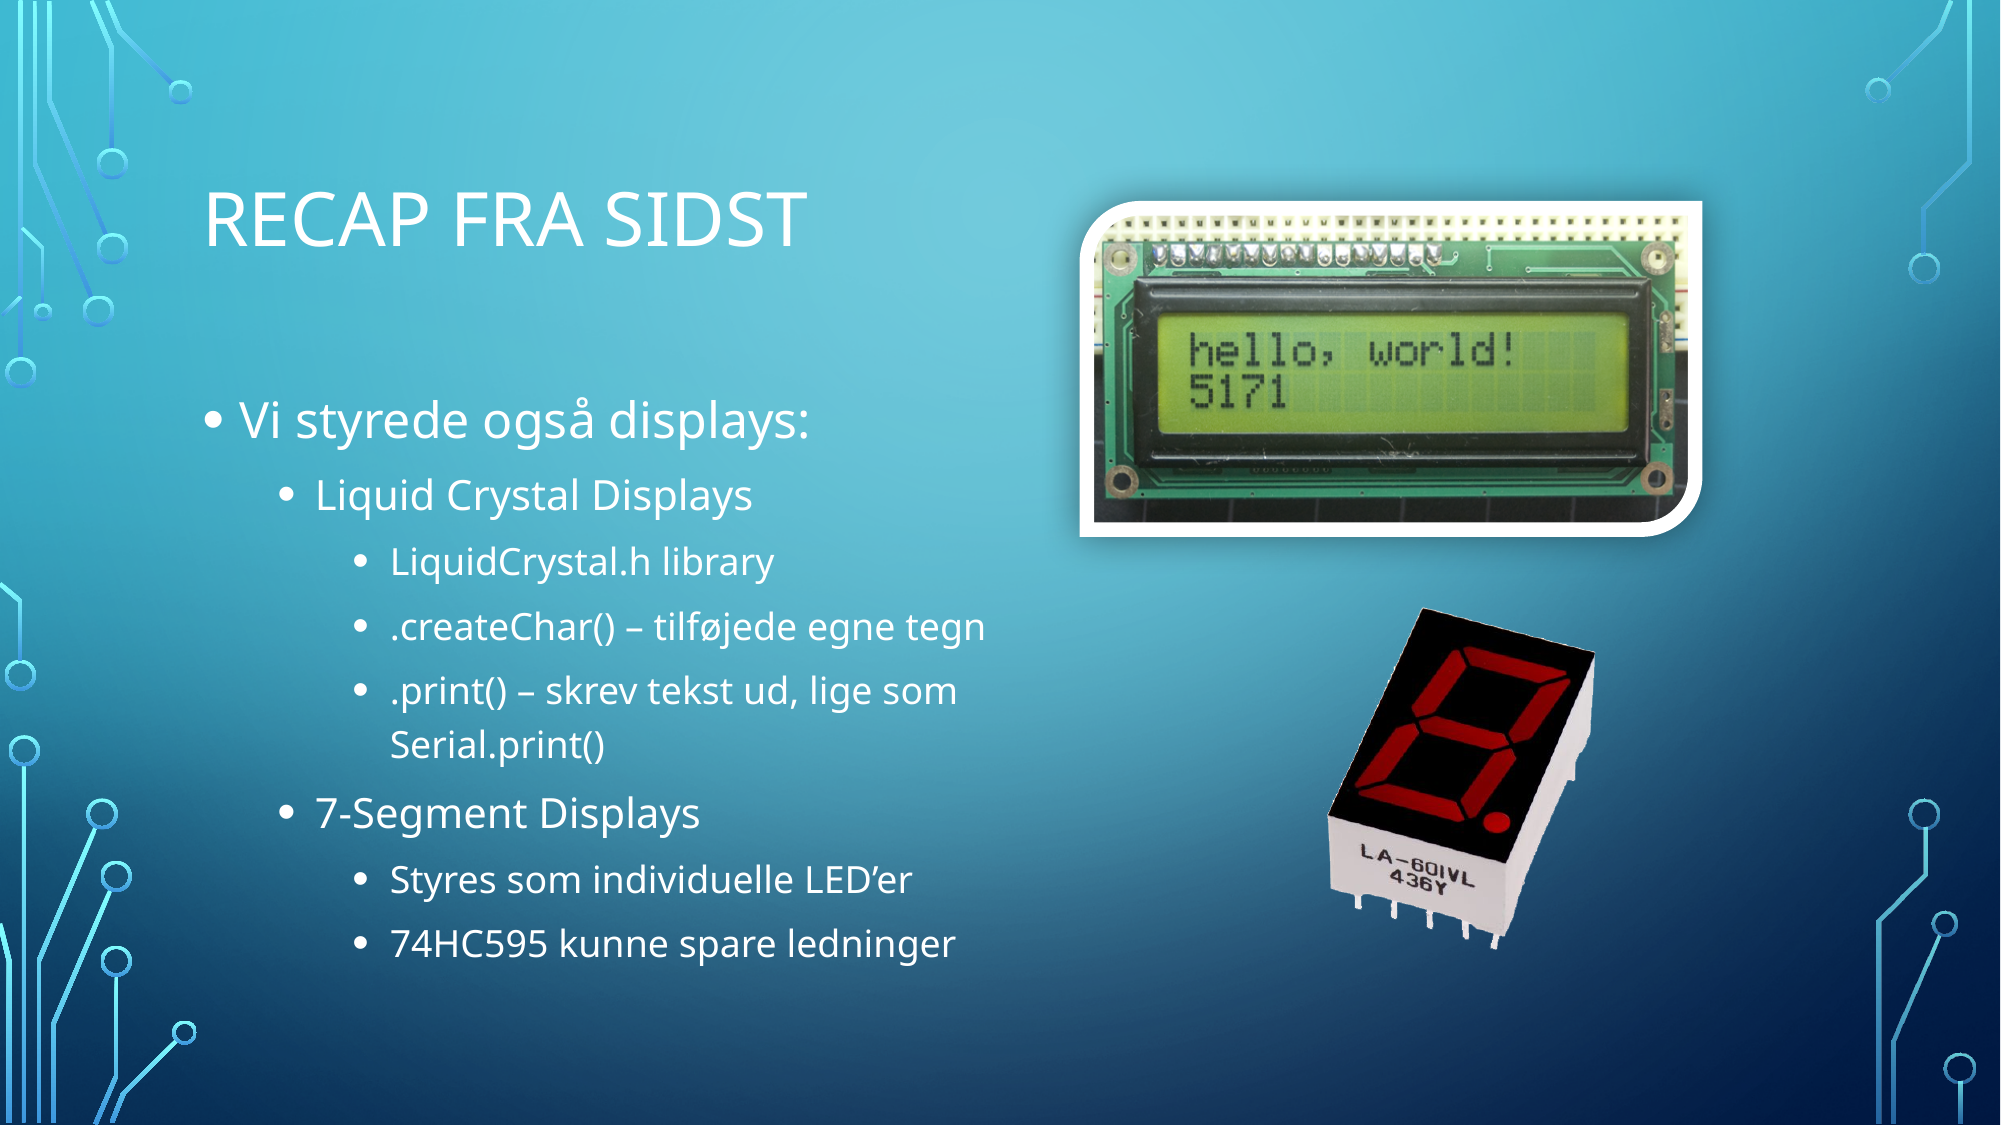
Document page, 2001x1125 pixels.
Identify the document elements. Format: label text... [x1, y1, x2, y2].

list Vi styrede også displays: Liquid Crystal Displays LiquidCrystal.h library .createChar() – tilføjede egne tegn .print() – skrev tekst ud, lige som Serial.print() 7-Segment Displays Styres som individuelle LED’er 74HC595 kunne spare ledninger [187, 369, 1087, 950]
picture [1322, 601, 1604, 958]
title Recap fra sidst [187, 101, 1813, 344]
picture [1086, 207, 1696, 530]
